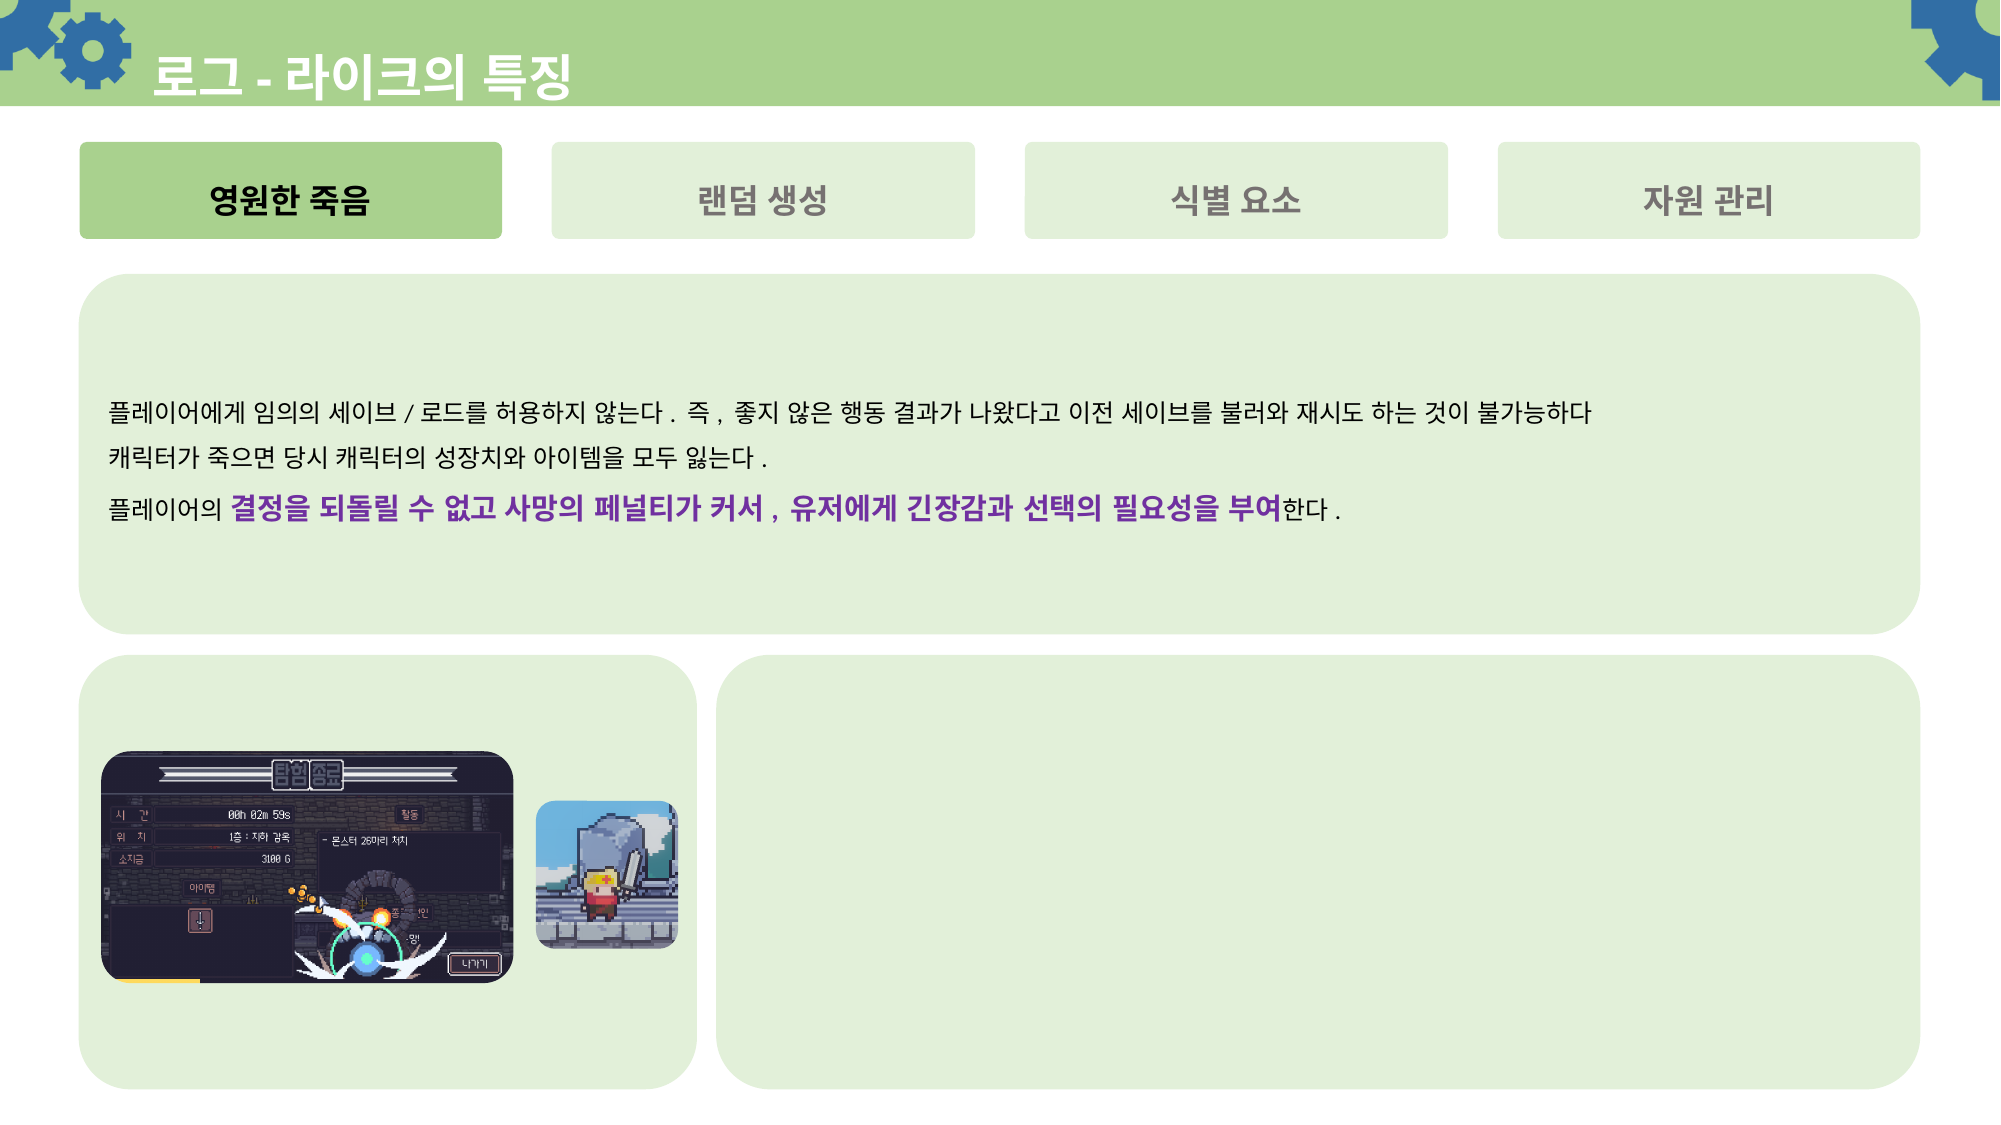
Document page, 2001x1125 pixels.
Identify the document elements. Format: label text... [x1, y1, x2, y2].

text_box [715, 653, 1922, 1091]
picture [535, 800, 679, 949]
text_box 영원한 죽음 [78, 141, 503, 240]
text_box 식별 요소 [1024, 141, 1449, 240]
text_box 플레이어에게 임의의 세이브/로드를 허용하지 않는다. 즉, 좋지 않은 행동 결과가 나왔다고 이전 세이브를 불러와 재시도 하는 것이 불가능하다 캐릭터가 죽으면 당시 캐릭터의 성장치와 아이템을 모두 잃는다. 플레이어의 결정을 되돌릴 수 없고 사망의 페널티가 커서, 유저에게 긴장감과 선택의 필요성을 부여한다. [77, 272, 1922, 636]
text_box 랜덤 생성 [551, 141, 976, 240]
text_box [77, 653, 698, 1091]
picture [101, 751, 514, 984]
text_box 자원 관리 [1497, 141, 1922, 240]
title 로그-라이크의 특징 [137, 22, 1863, 101]
